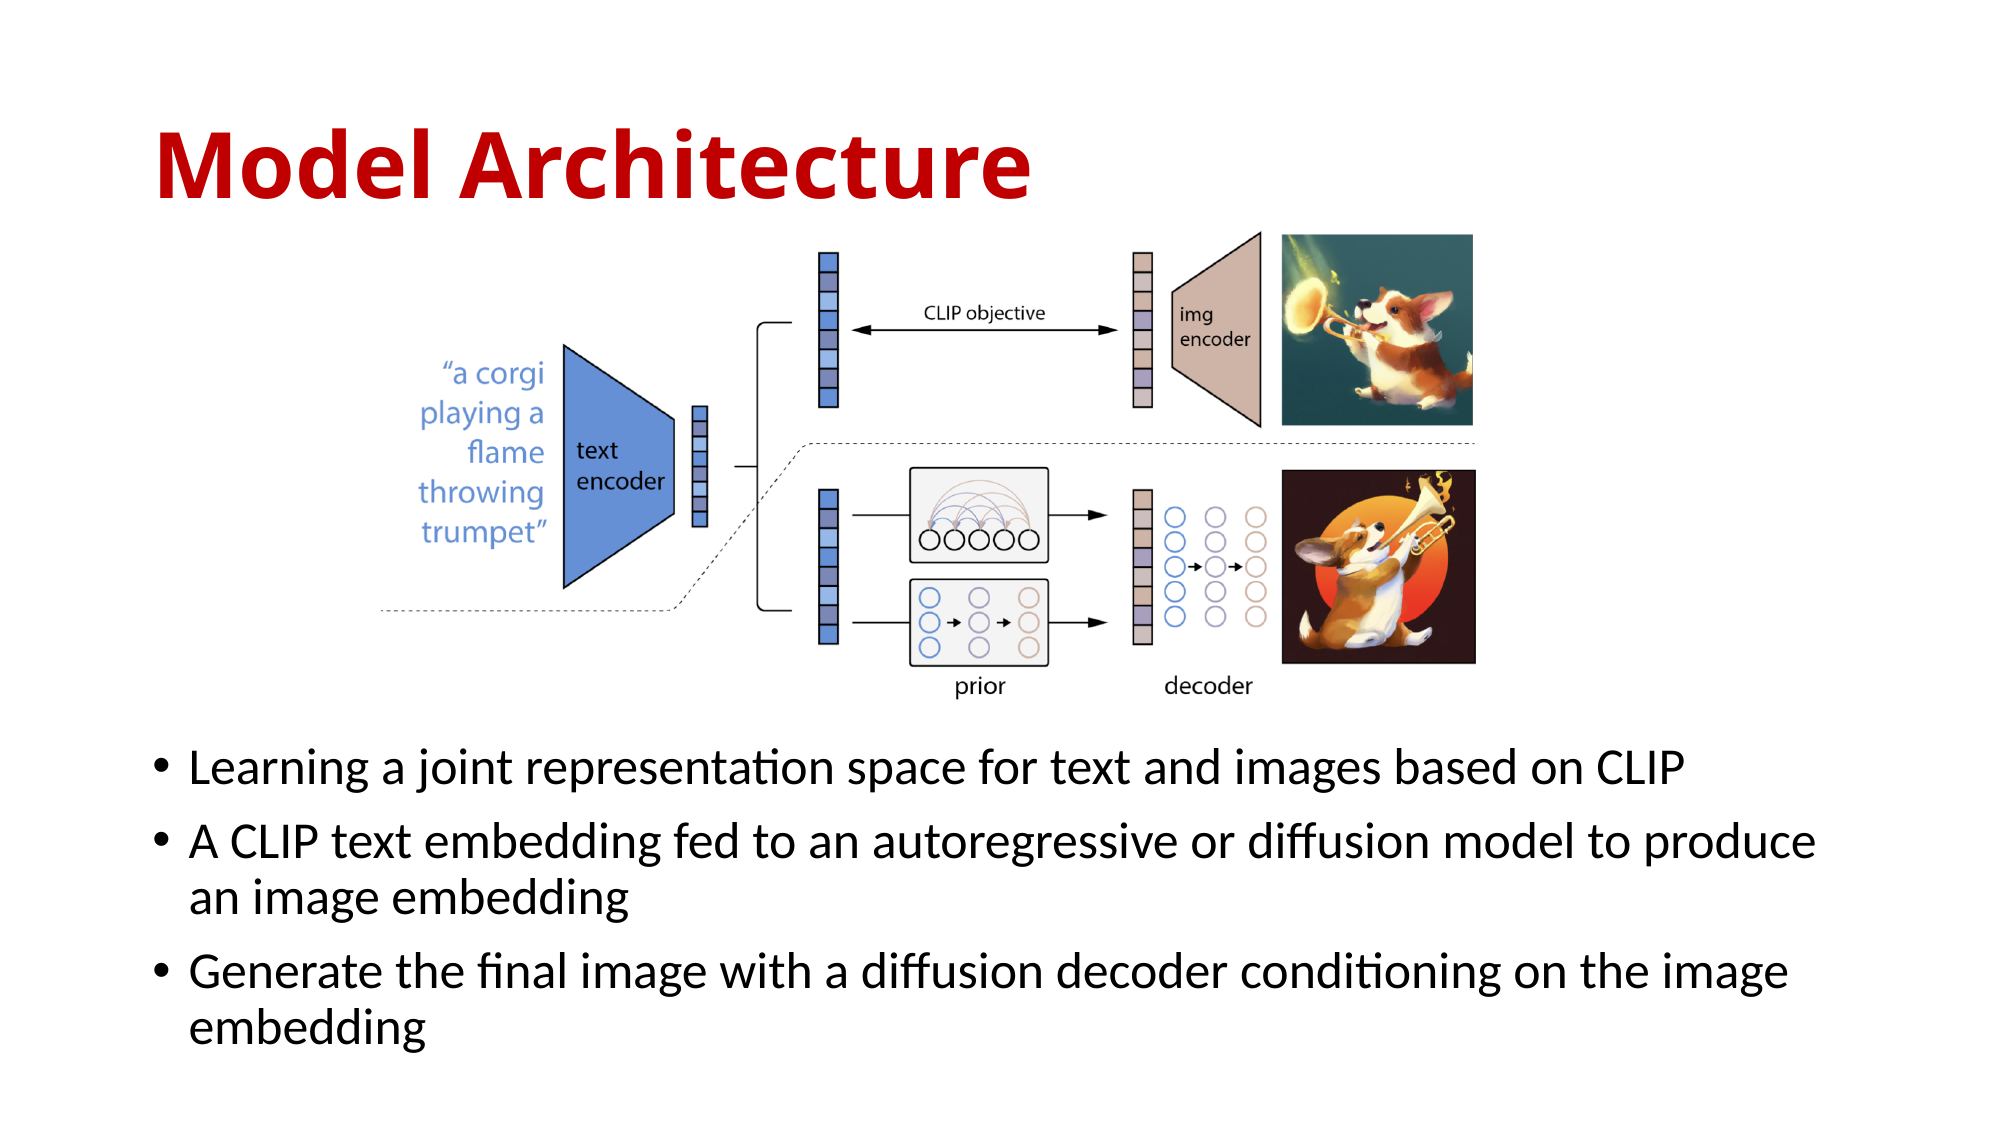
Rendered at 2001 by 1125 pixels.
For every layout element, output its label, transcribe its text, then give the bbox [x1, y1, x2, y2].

picture [315, 217, 1591, 711]
title Model Architecture [137, 59, 1863, 278]
list Learning a joint representation space for text and images based on CLIP A CLIP text embedding fed to an autoregressive or diffusion model to produce an image embedding Generate the final image with a diffusion decoder conditioning on the image embedding [137, 353, 1863, 1068]
